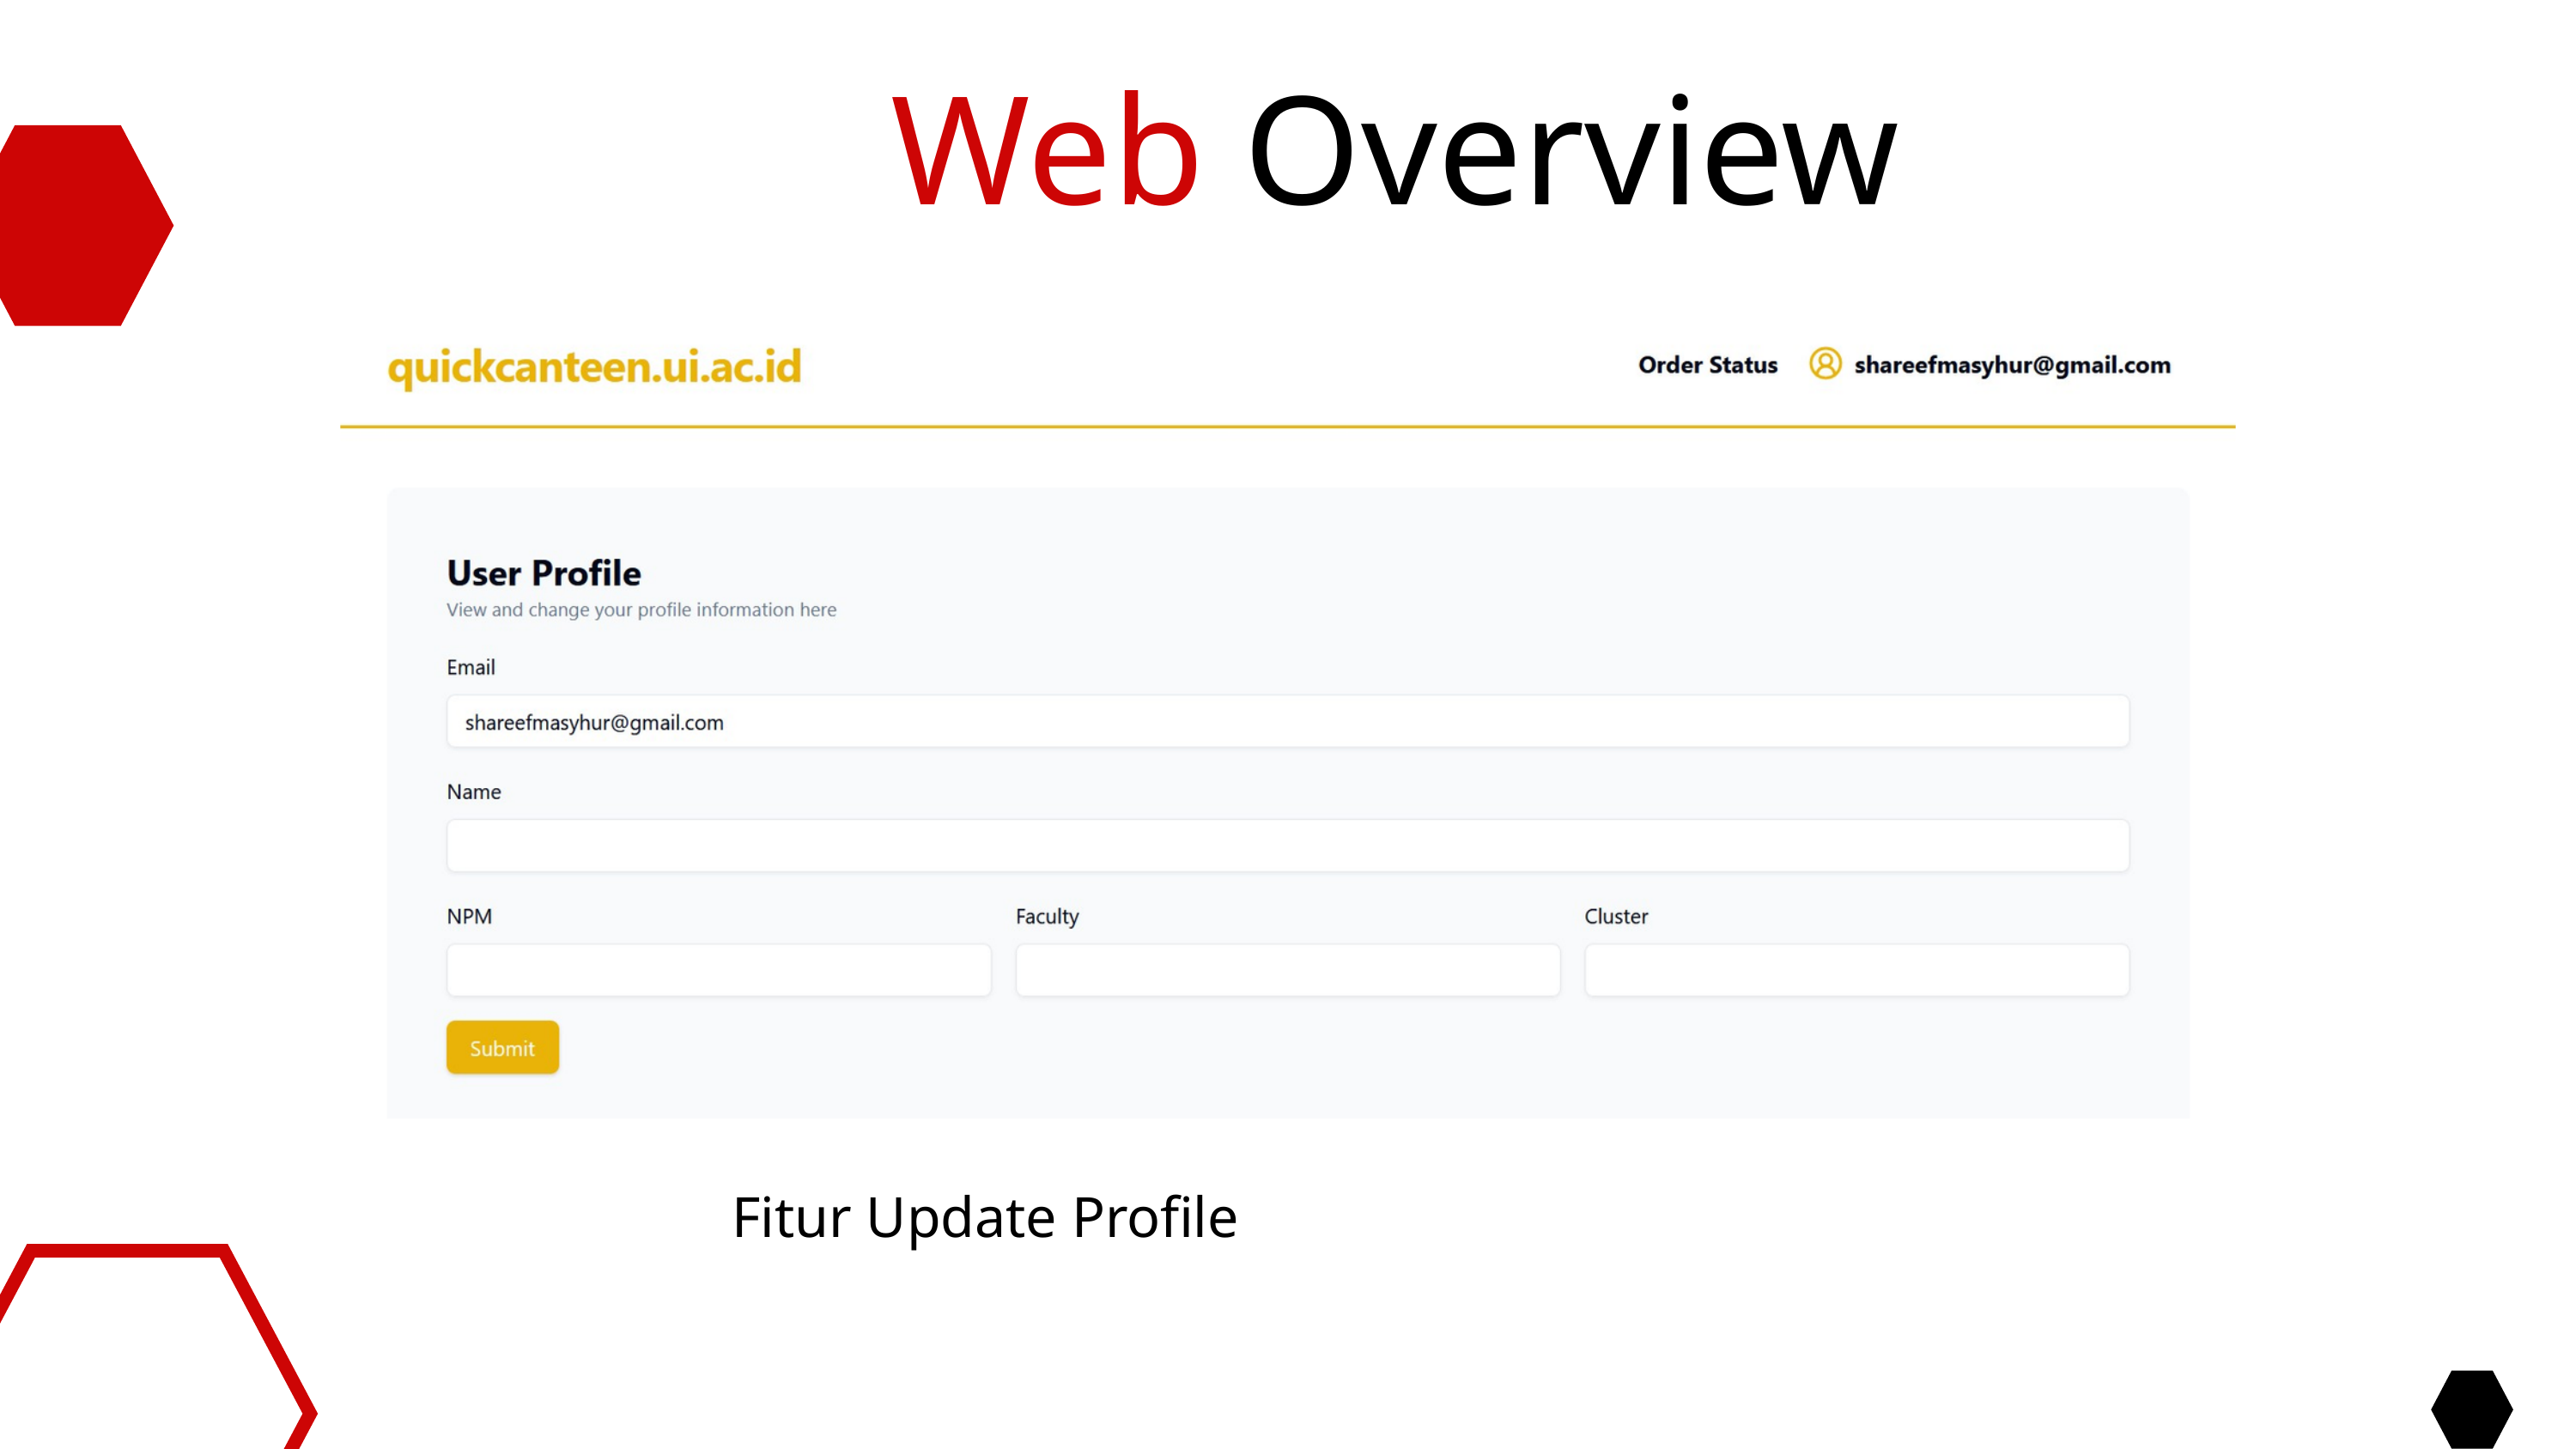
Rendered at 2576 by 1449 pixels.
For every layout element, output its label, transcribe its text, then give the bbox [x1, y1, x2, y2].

text_box [340, 330, 2236, 1119]
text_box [0, 1230, 291, 1449]
text_box Web Overview [676, 55, 1900, 235]
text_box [0, 119, 169, 332]
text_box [2433, 1367, 2512, 1449]
text_box Fitur Update Profile [732, 1170, 1769, 1248]
